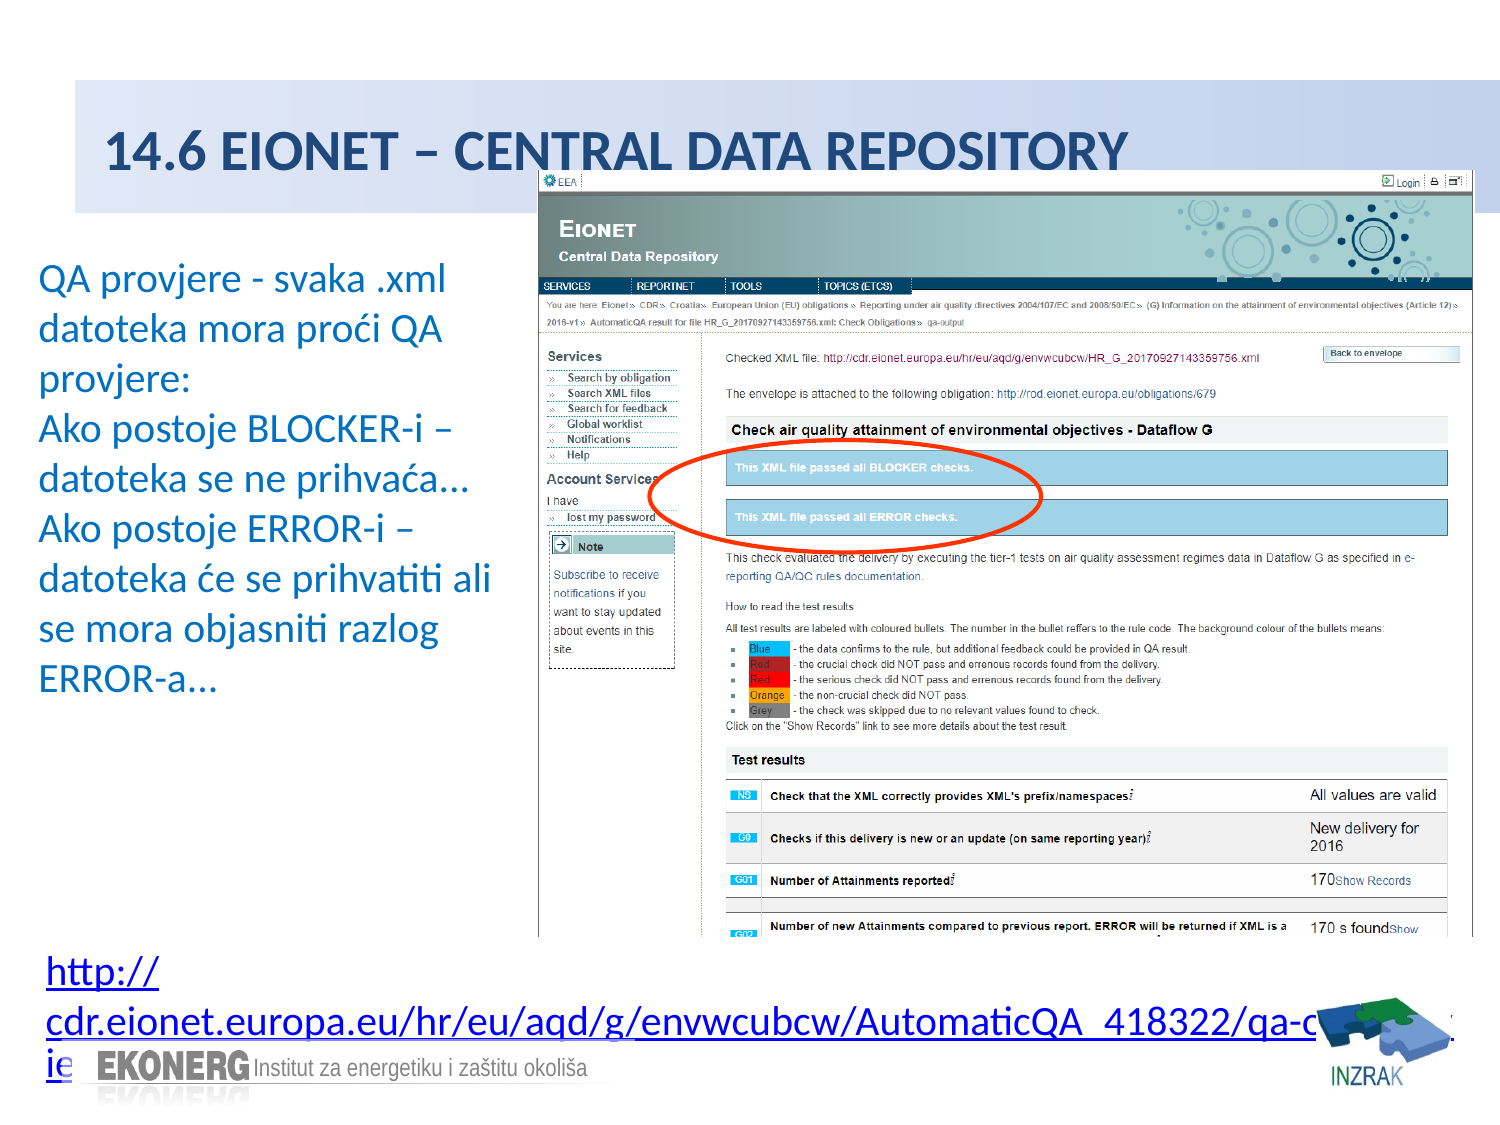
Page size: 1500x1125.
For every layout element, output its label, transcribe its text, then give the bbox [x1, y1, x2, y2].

text_box http://cdr.eionet.europa.eu/hr/eu/aqd/g/envwcubcw/AutomaticQA_418322/qa-output/view [30, 936, 1475, 1039]
picture [536, 170, 1475, 937]
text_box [61, 1038, 636, 1112]
text_box QA provjere - svaka .xml datoteka mora proći QA provjere: Ako postoje BLOCKER-i – datoteka se ne prihvaća... Ako postoje ERROR-i – datoteka će se prihvatiti ali se mora objasniti razlog ERROR-a... [23, 243, 525, 827]
title 14.6 EIONET – CENTRAL DATA REPOSITORY [75, 80, 1500, 213]
picture [1315, 996, 1451, 1093]
